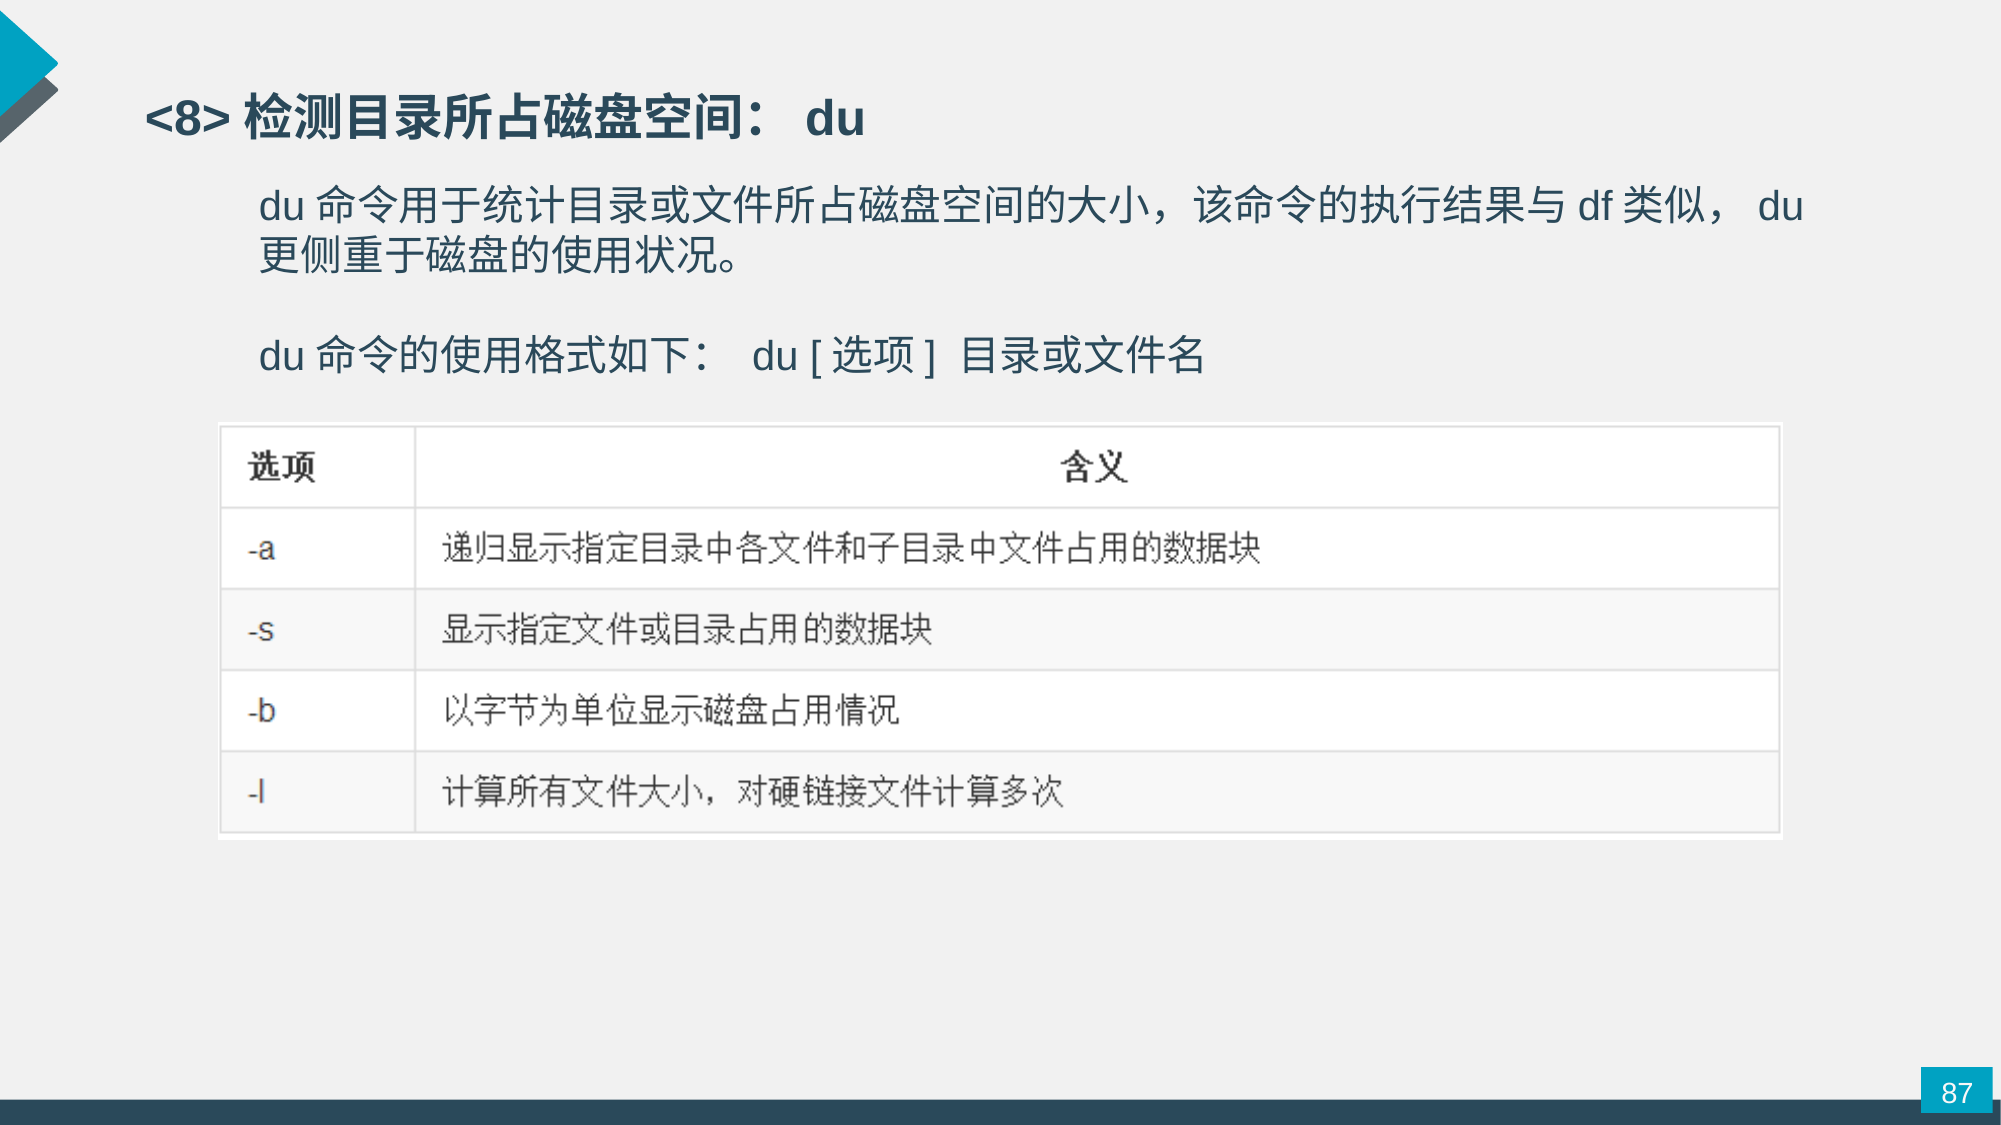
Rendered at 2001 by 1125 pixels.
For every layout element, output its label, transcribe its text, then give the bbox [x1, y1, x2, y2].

text_box [0, 10, 58, 117]
text_box [0, 77, 59, 143]
picture [0, 0, 2001, 1099]
text_box du命令用于统计目录或文件所占磁盘空间的大小，该命令的执行结果与df类似，du更侧重于磁盘的使用状况。 du命令的使用格式如下： du [选项] 目录或文件名 [244, 171, 1839, 387]
text_box <8>检测目录所占磁盘空间：du [130, 77, 1839, 153]
